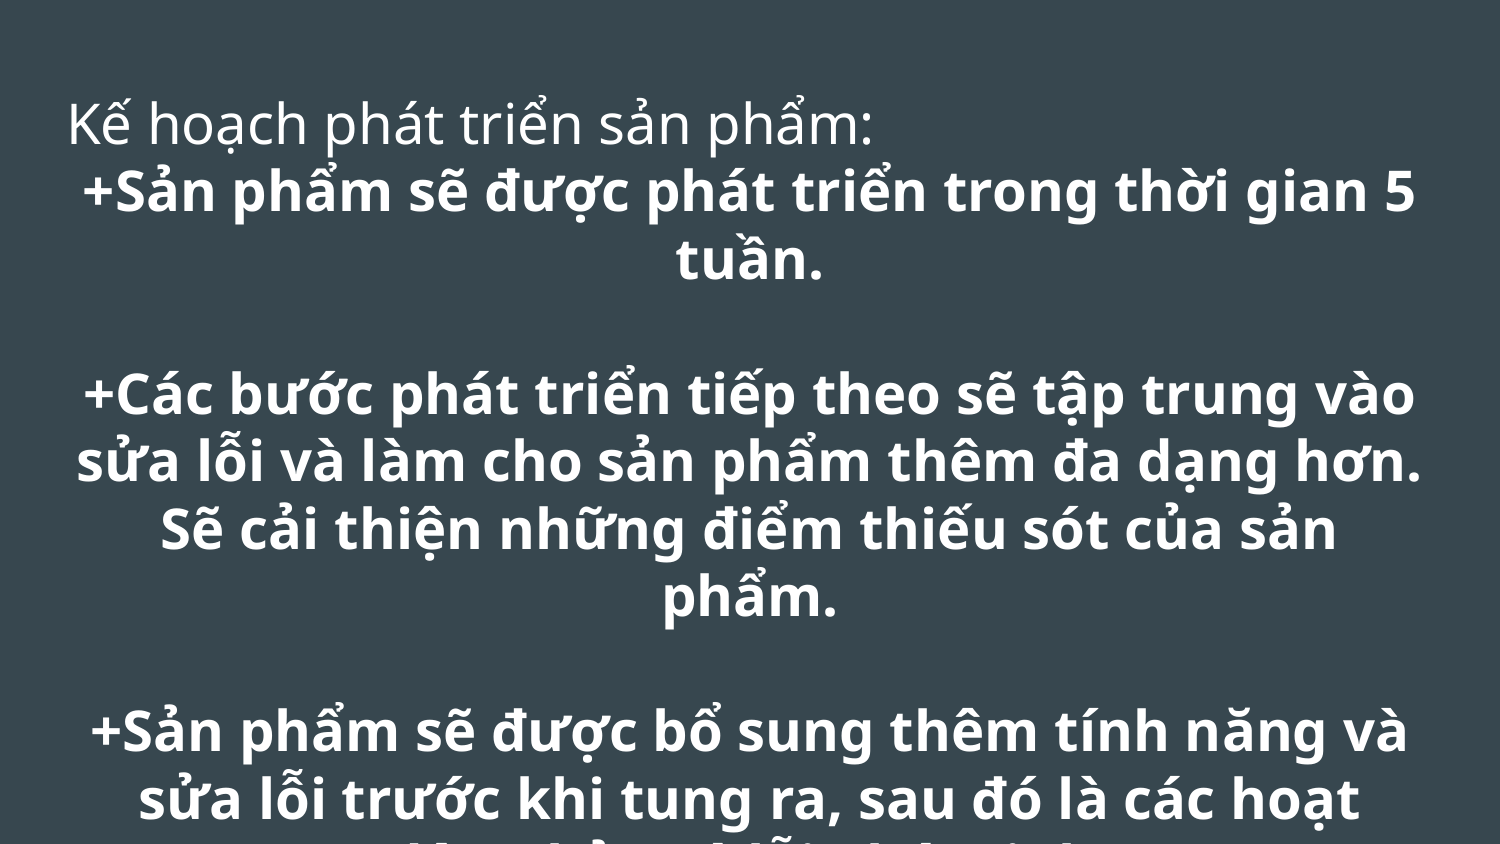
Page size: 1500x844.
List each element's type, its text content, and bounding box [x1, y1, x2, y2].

title Kế hoạch phát triển sản phẩm: +Sản phẩm sẽ được phát triển trong thời gian 5 tuần. +Các bước phát triển tiếp theo sẽ tập trung vào sửa lỗi và làm cho sản phẩm thêm đa dạng hơn. Sẽ cải thiện những điểm thiếu sót của sản phẩm. +Sản phẩm sẽ được bổ sung thêm tính năng và sửa lỗi trước khi tung ra, sau đó là các hoạt động bảo trì lỗi phát sinh. [51, 72, 1449, 167]
